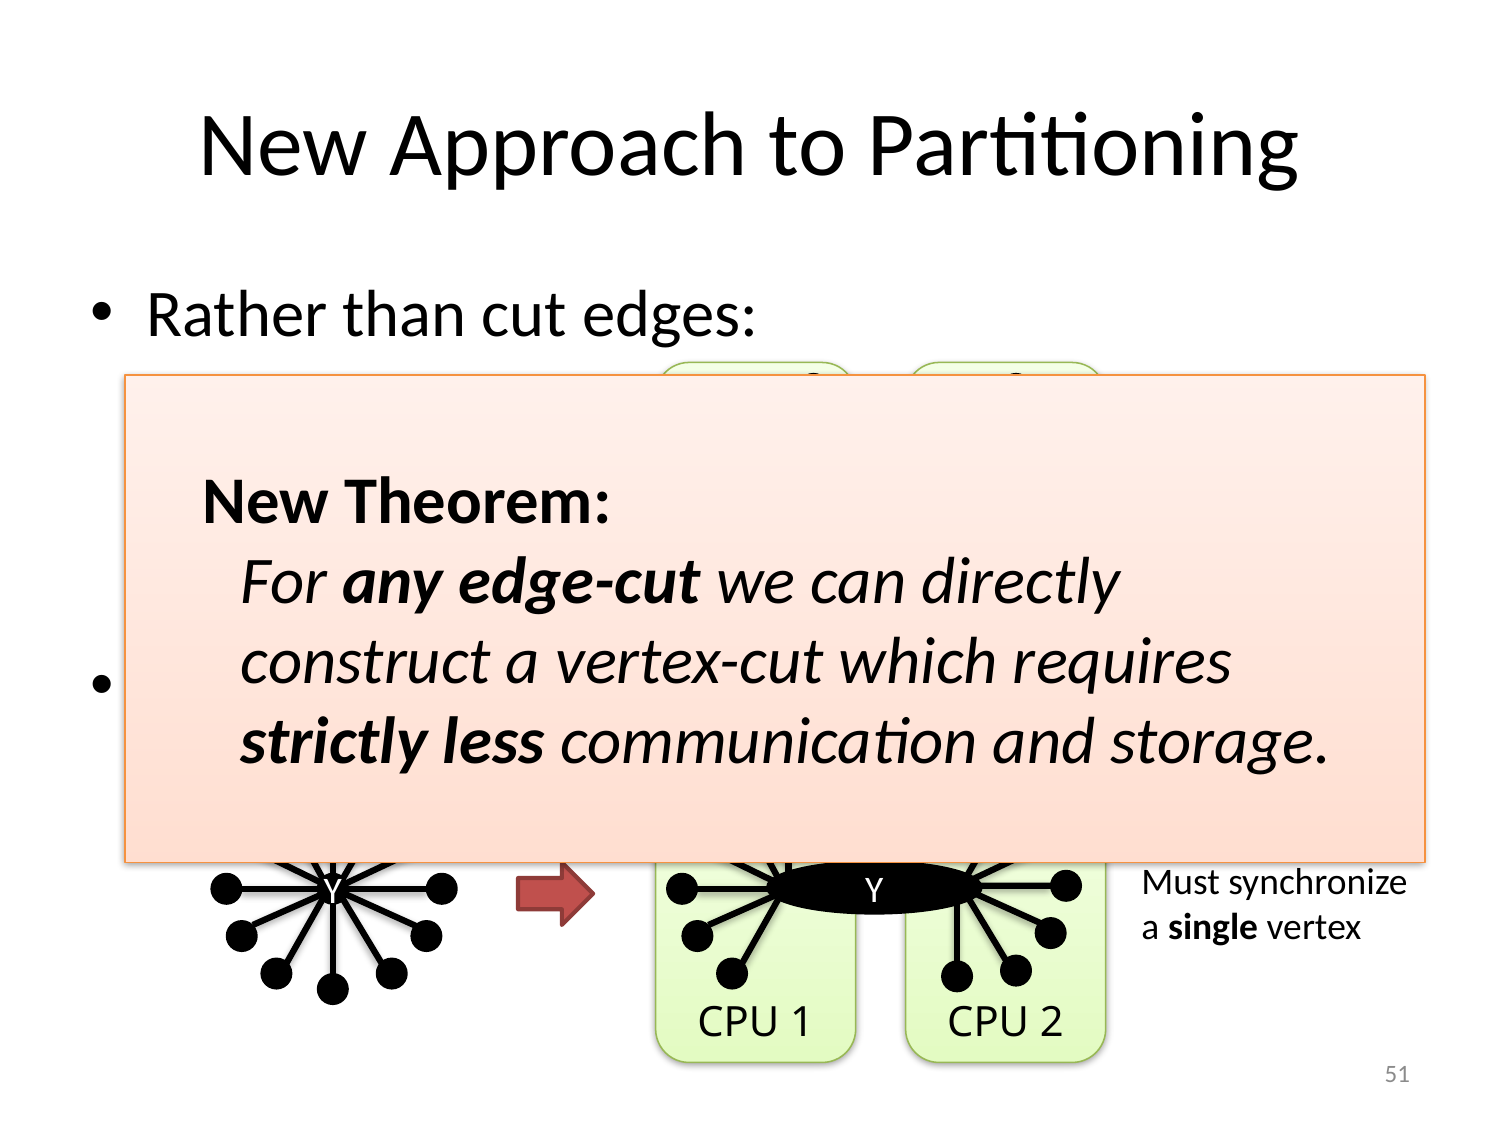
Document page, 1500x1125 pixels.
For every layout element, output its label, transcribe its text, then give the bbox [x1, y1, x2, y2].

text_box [124, 374, 1426, 863]
slide_number 51 [1074, 1072, 1425, 1103]
title New Approach to Partitioning [0, 45, 1500, 233]
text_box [224, 362, 1440, 638]
list Rather than cut edges: we cut vertices: [75, 262, 1425, 1005]
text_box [212, 762, 1434, 1063]
